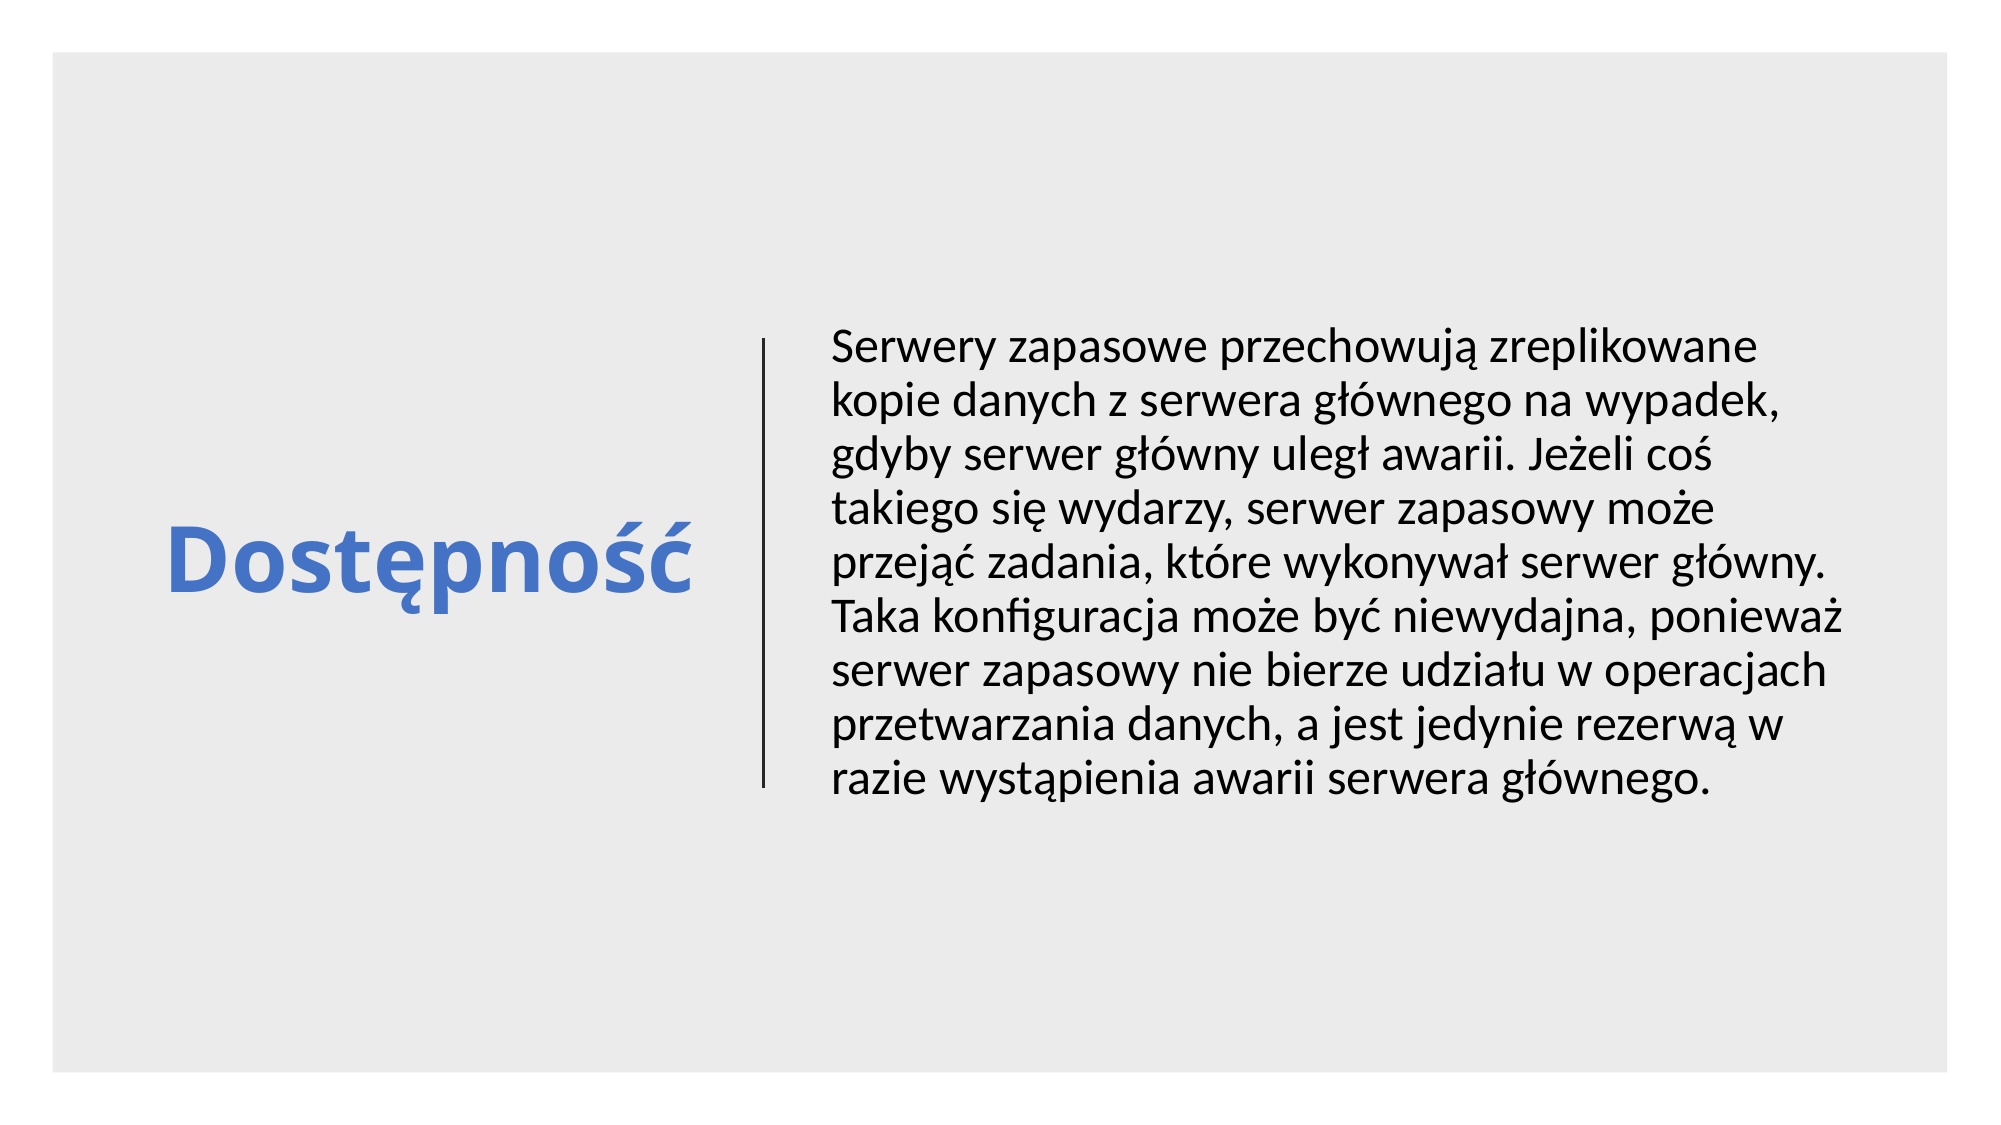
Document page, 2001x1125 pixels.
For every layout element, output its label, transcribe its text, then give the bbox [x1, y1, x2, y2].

title Dostępność [137, 158, 711, 967]
list Serwery zapasowe przechowują zreplikowane kopie danych z serwera głównego na wypadek, gdyby serwer główny uległ awarii. Jeżeli coś takiego się wydarzy, serwer zapasowy może przejąć zadania, które wykonywał serwer główny. Taka konfiguracja może być niewydajna, ponieważ serwer zapasowy nie bierze udziału w operacjach przetwarzania danych, a jest jedynie rezerwą w razie wystąpienia awarii serwera głównego. [816, 158, 1863, 967]
text_box [52, 51, 1948, 1073]
